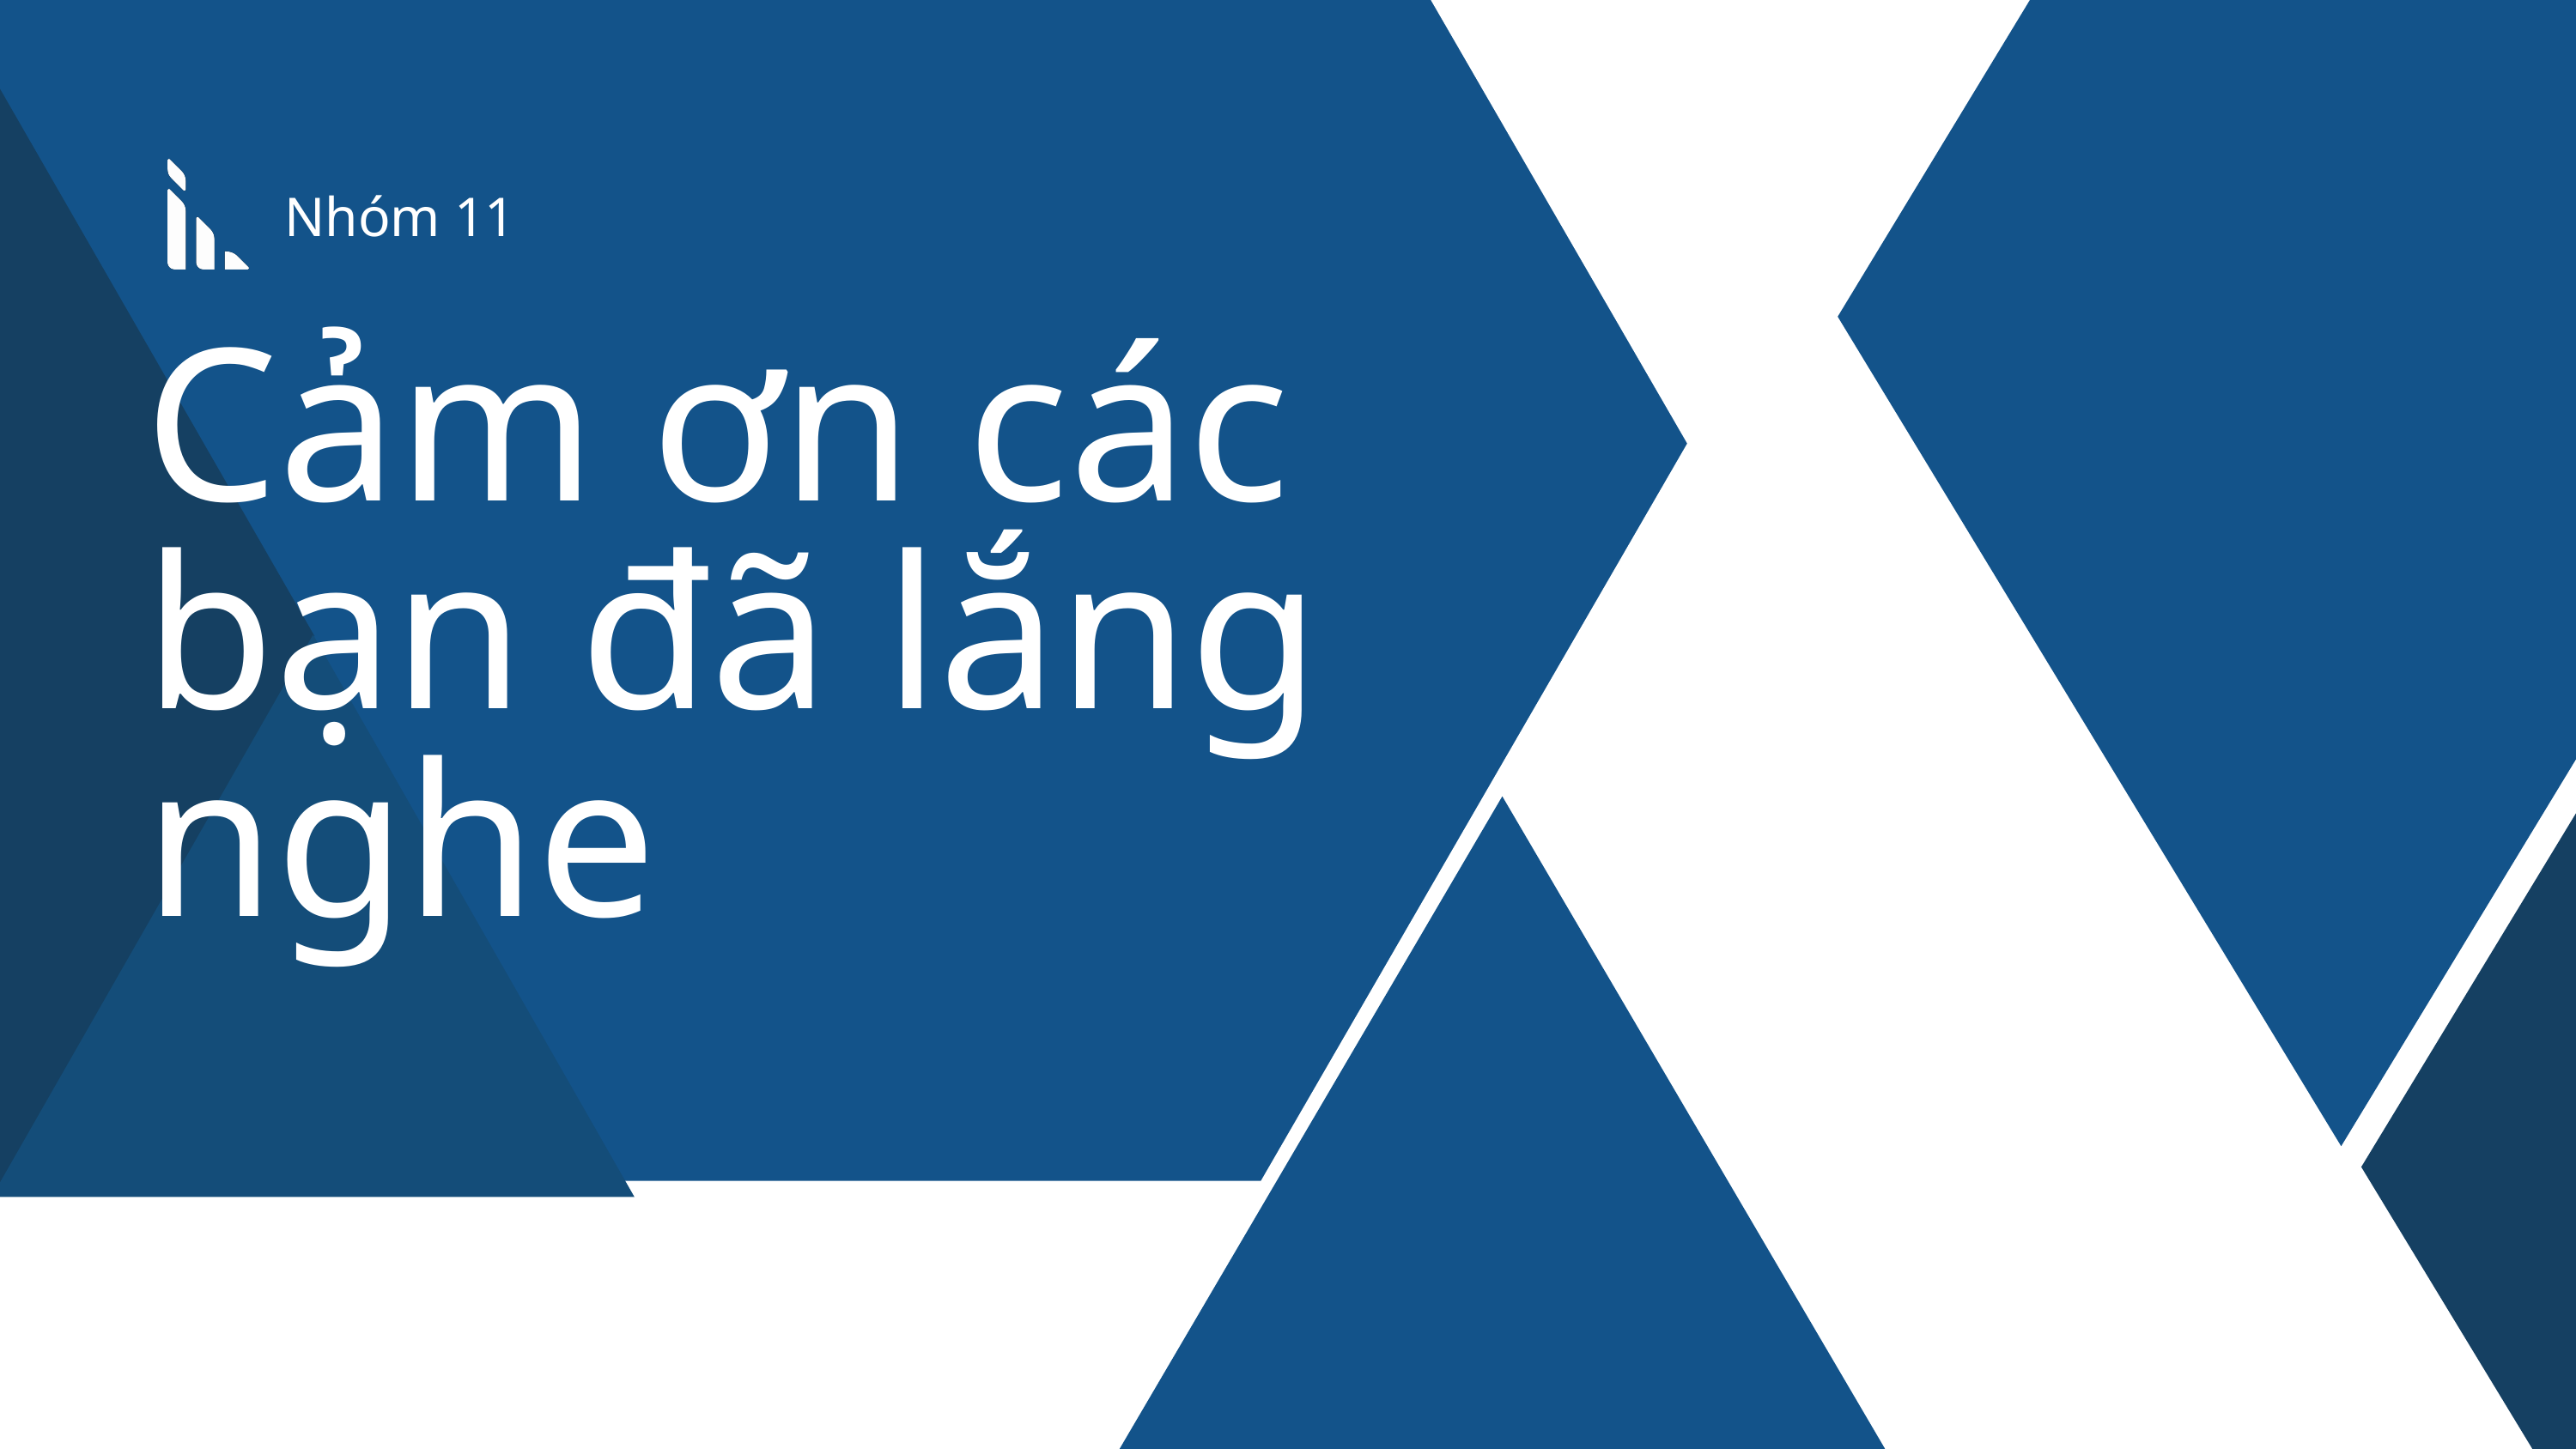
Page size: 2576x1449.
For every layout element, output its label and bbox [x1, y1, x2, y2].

text_box [0, 0, 1706, 1197]
text_box [1837, 0, 2576, 1147]
text_box [1091, 796, 1913, 1449]
text_box [0, 634, 635, 1197]
text_box [2360, 752, 2576, 1449]
picture [167, 159, 249, 270]
text_box [0, 86, 315, 633]
